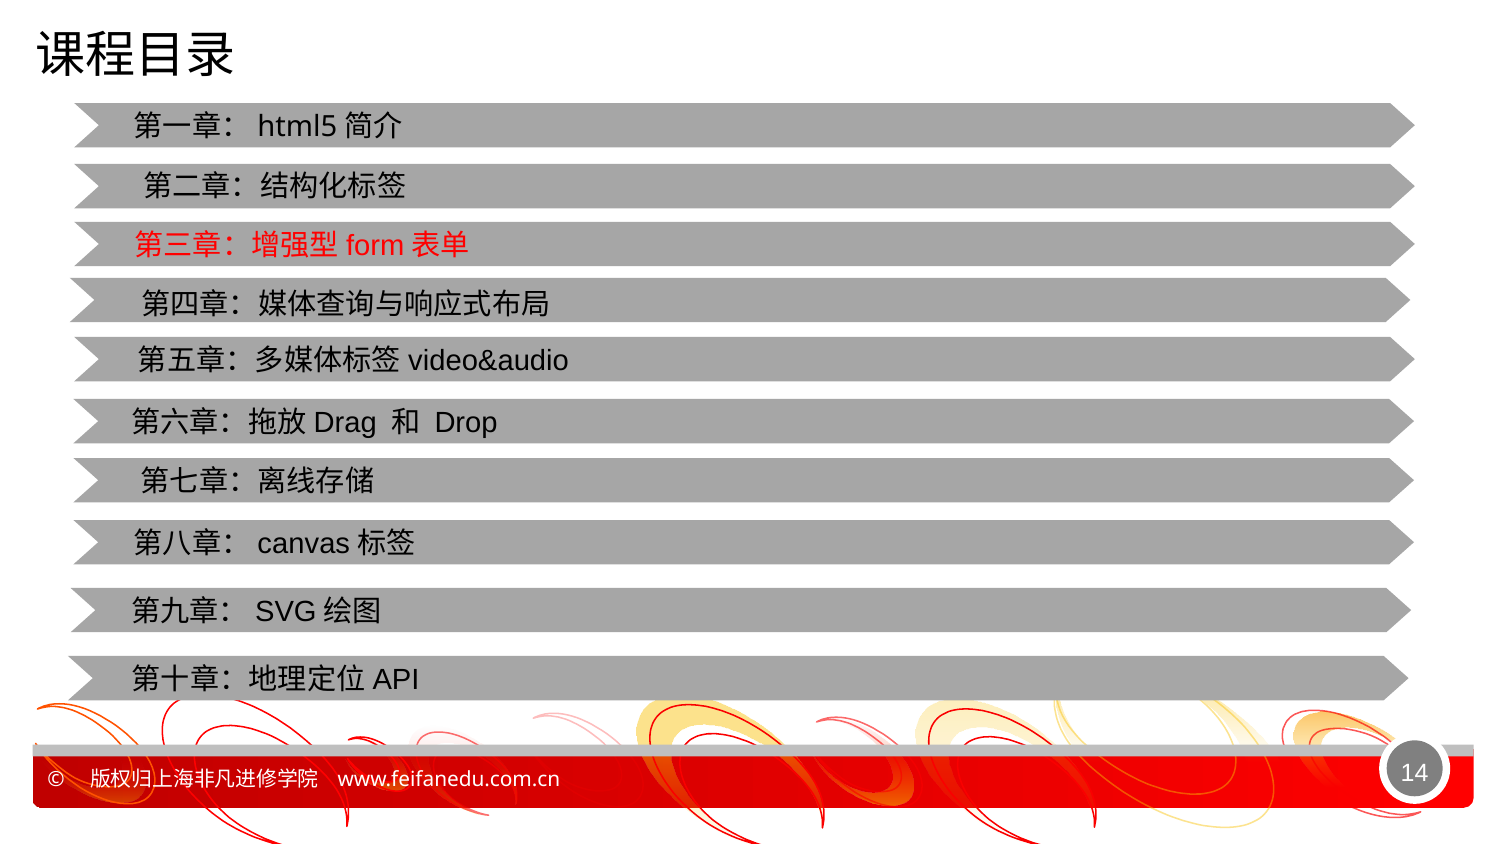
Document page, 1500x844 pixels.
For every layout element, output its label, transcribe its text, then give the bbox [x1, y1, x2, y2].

title 课程目录 [20, 21, 298, 85]
slide_number 14 [1379, 748, 1451, 800]
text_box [67, 99, 1416, 706]
